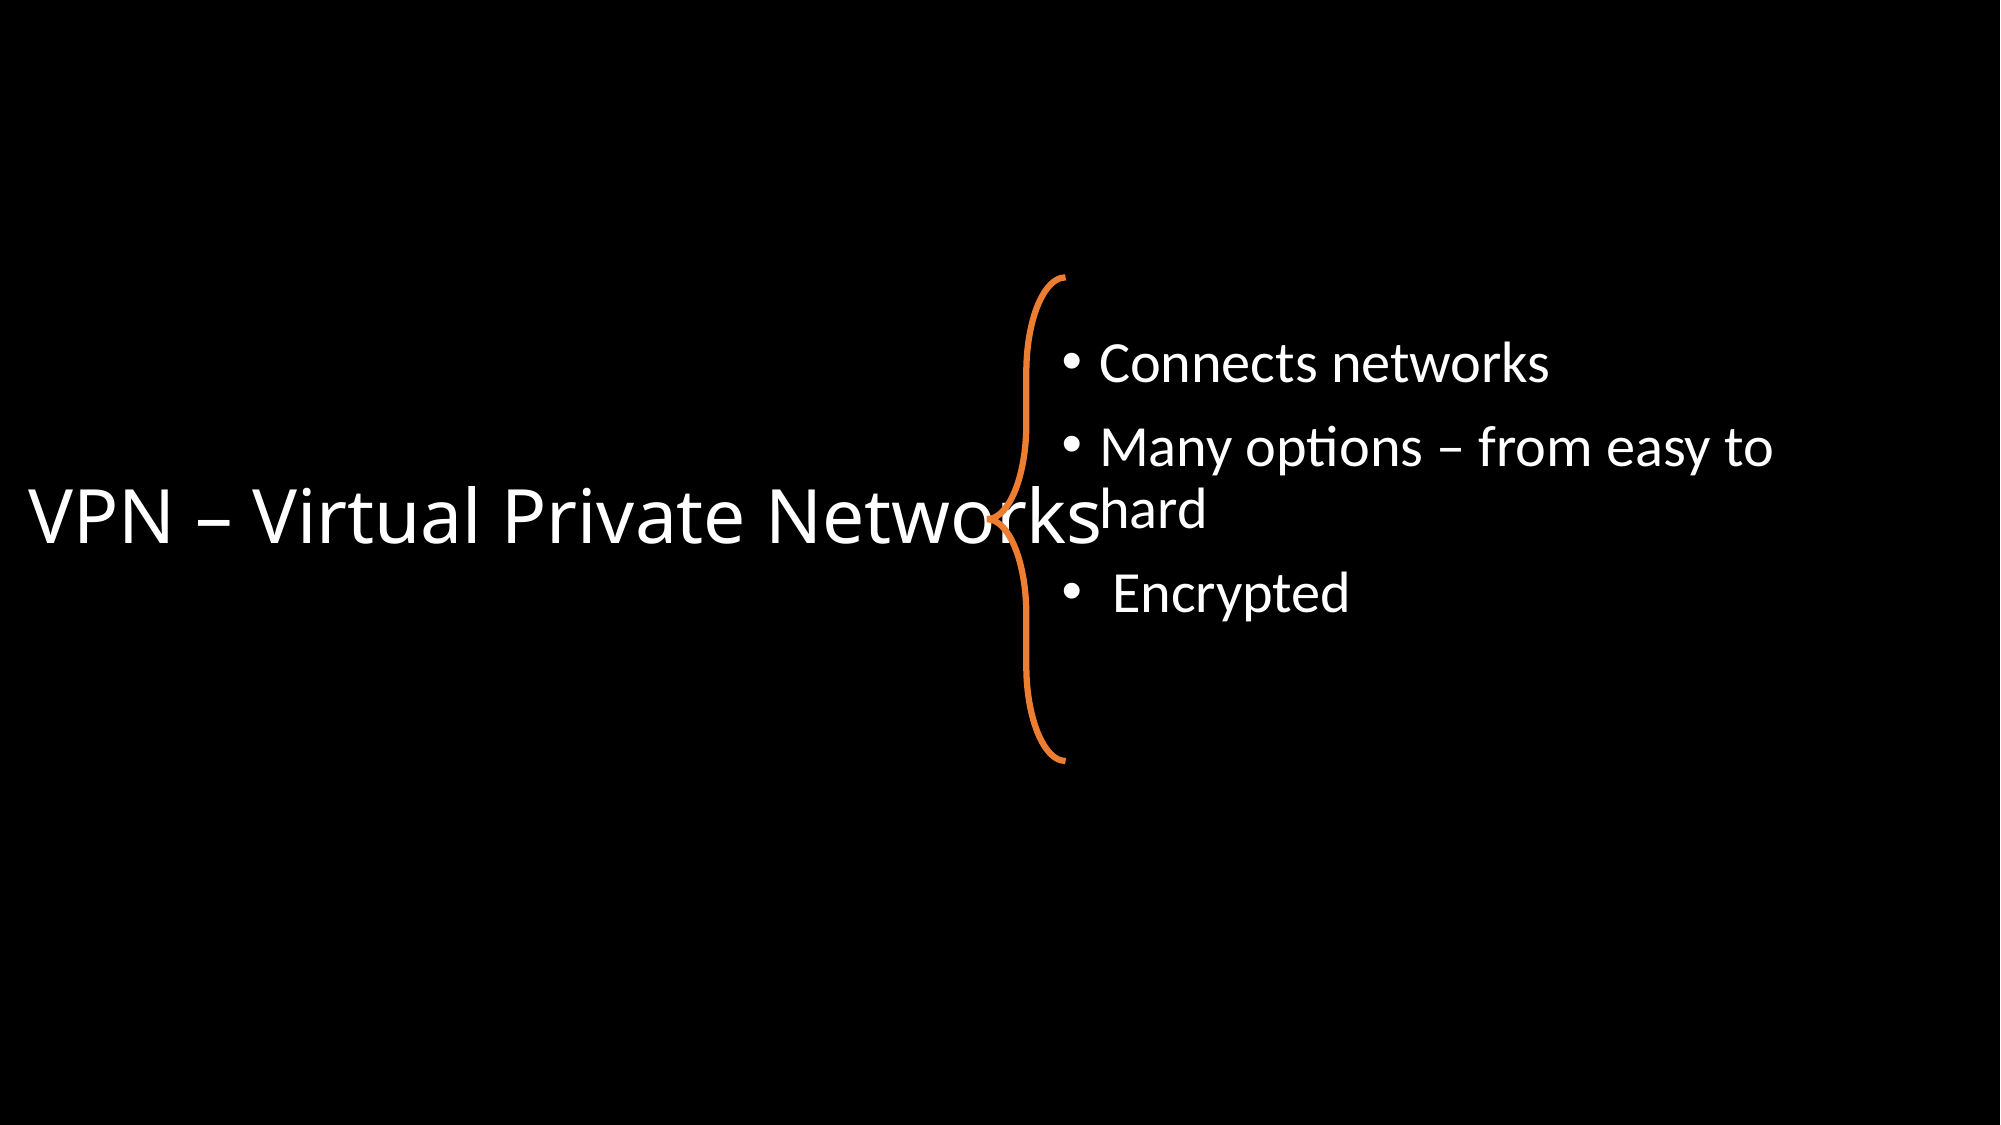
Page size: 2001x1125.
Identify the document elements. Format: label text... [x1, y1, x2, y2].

text_box [986, 275, 1066, 763]
text_box Connects networks Many options – from easy to hard Encrypted [1066, 324, 1888, 730]
title VPN – Virtual Private Networks [13, 410, 1024, 628]
